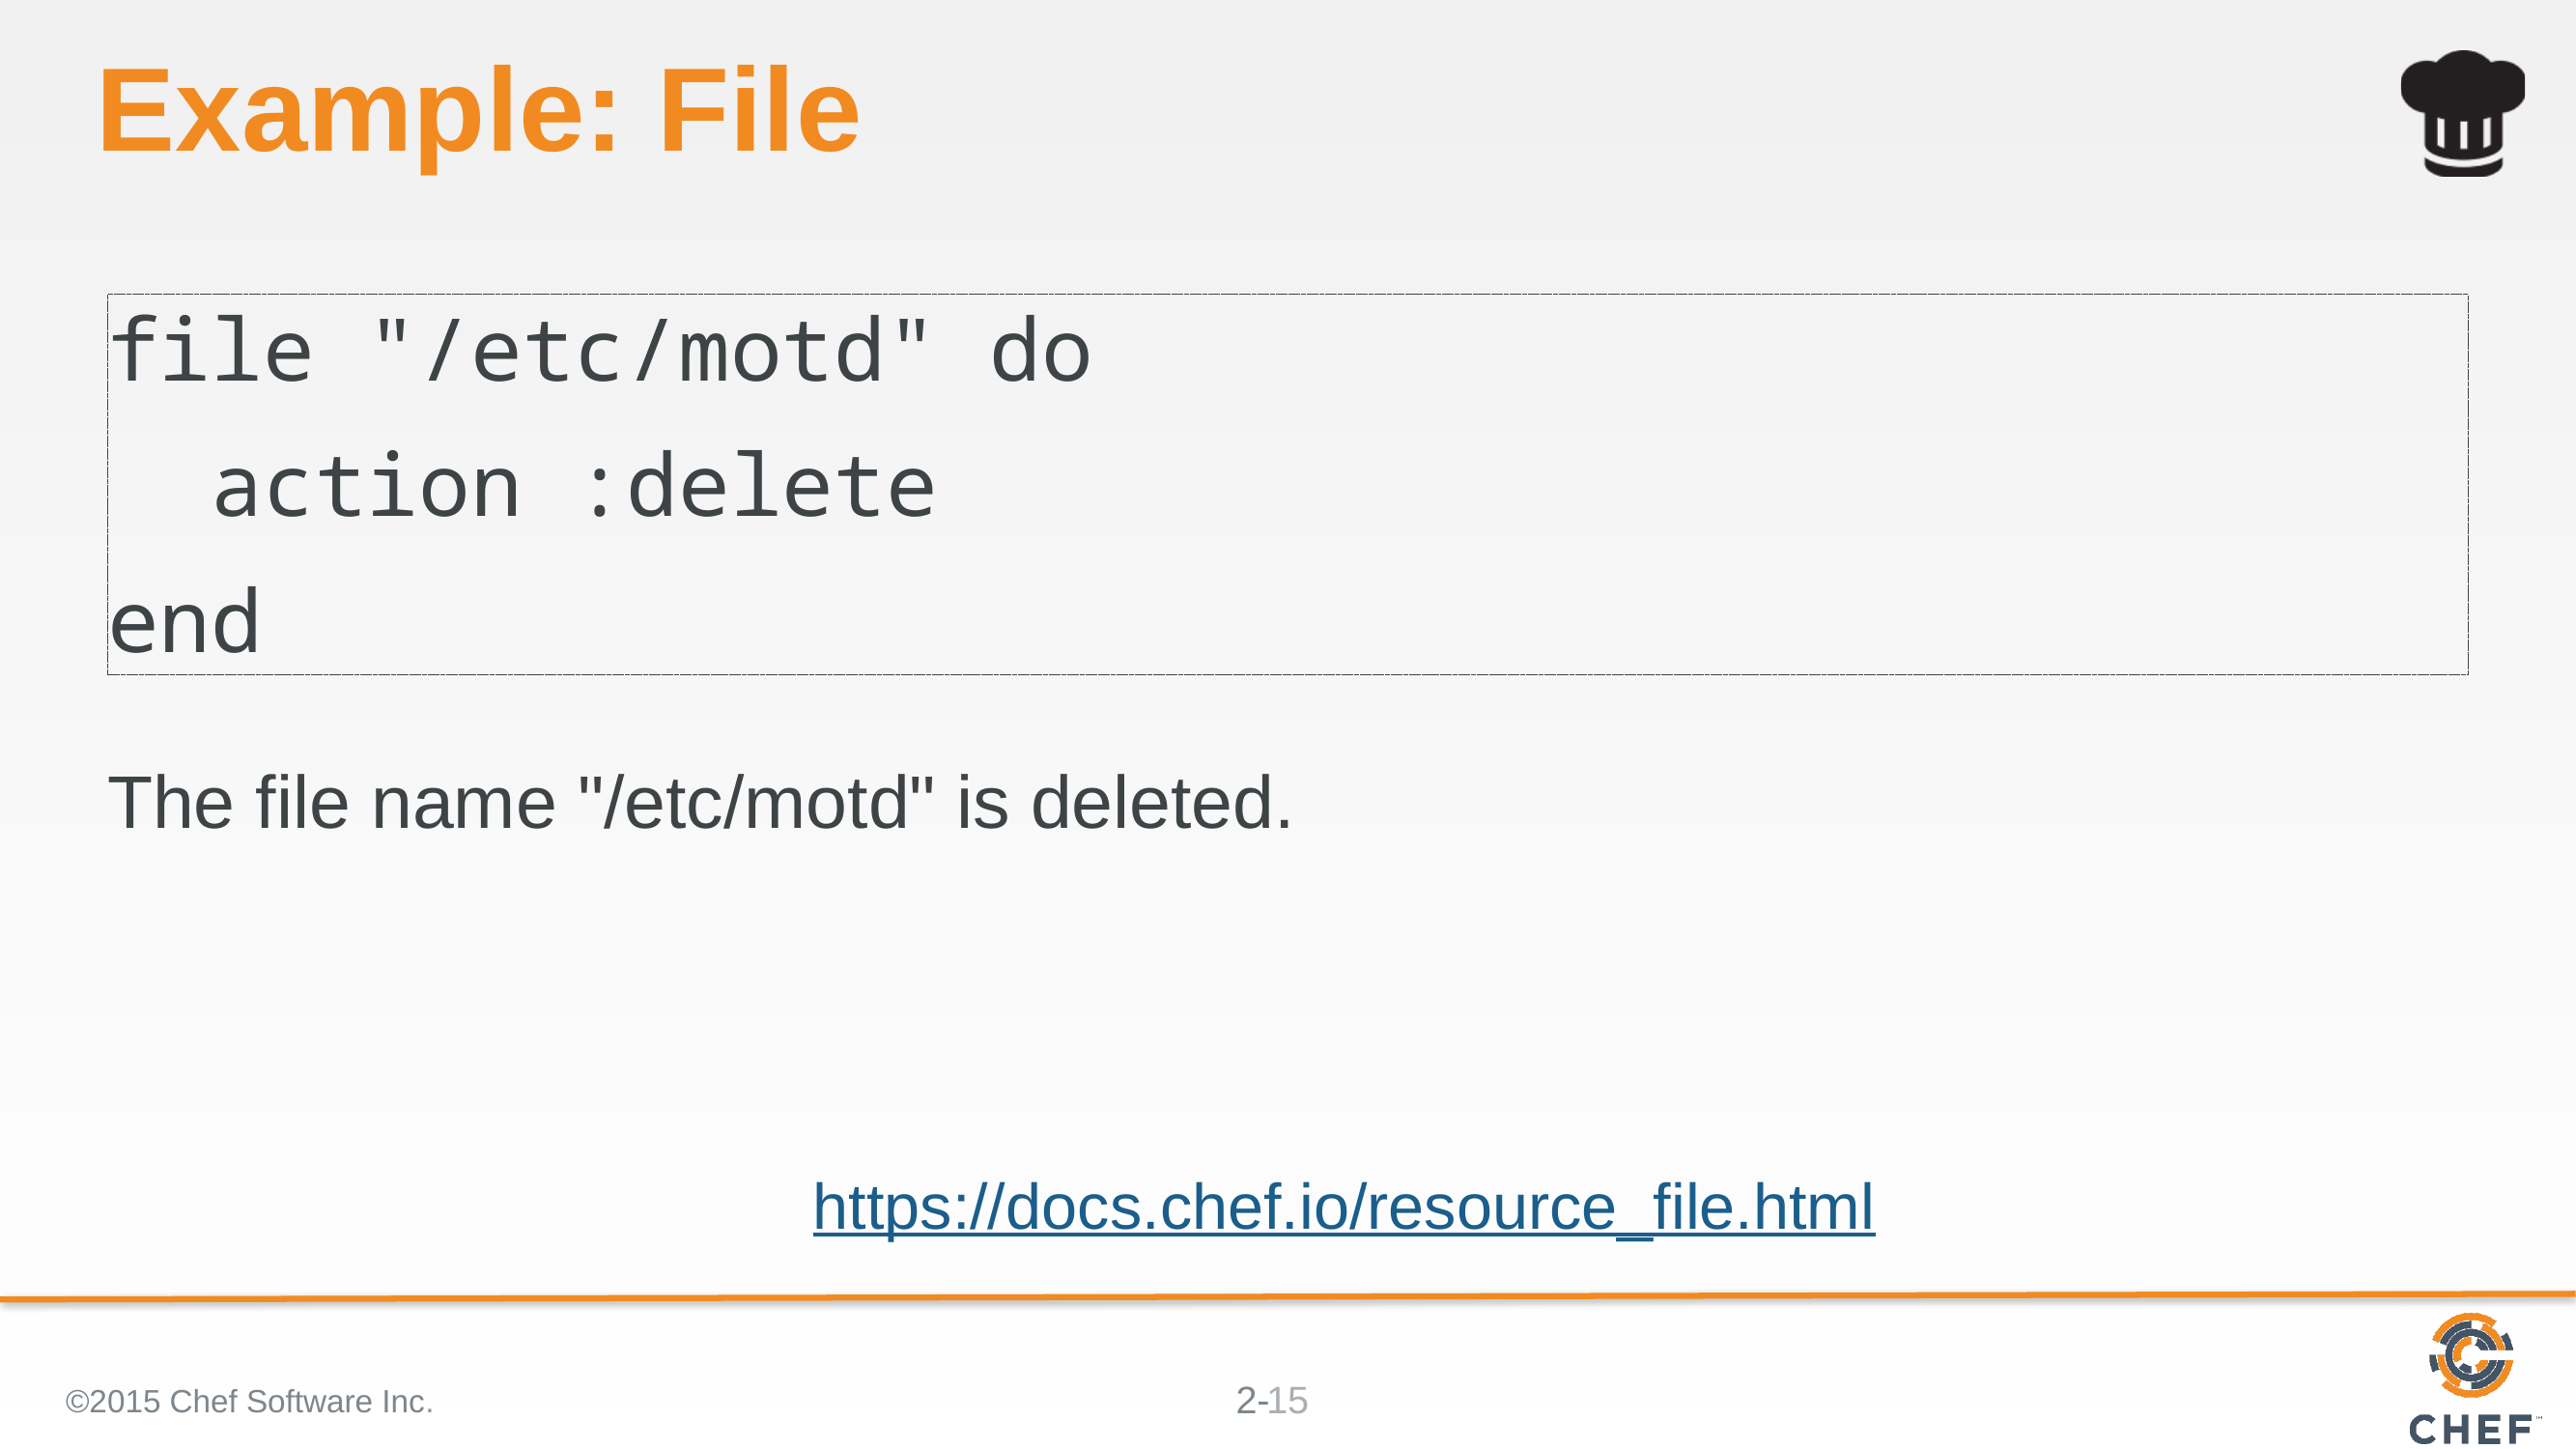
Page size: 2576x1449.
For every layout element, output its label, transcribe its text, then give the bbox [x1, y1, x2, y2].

footer ©2015 Chef Software Inc. [51, 1359, 952, 1440]
picture [2399, 1297, 2550, 1449]
list file "/etc/motd" do action :delete end [107, 294, 2469, 675]
title Example: File [96, 48, 2463, 180]
text_box The file name "/etc/motd" is deleted. [107, 753, 2469, 1125]
text_box https://docs.chef.io/resource_file.html [674, 1164, 2014, 1262]
slide_number 15 [998, 1359, 1578, 1437]
